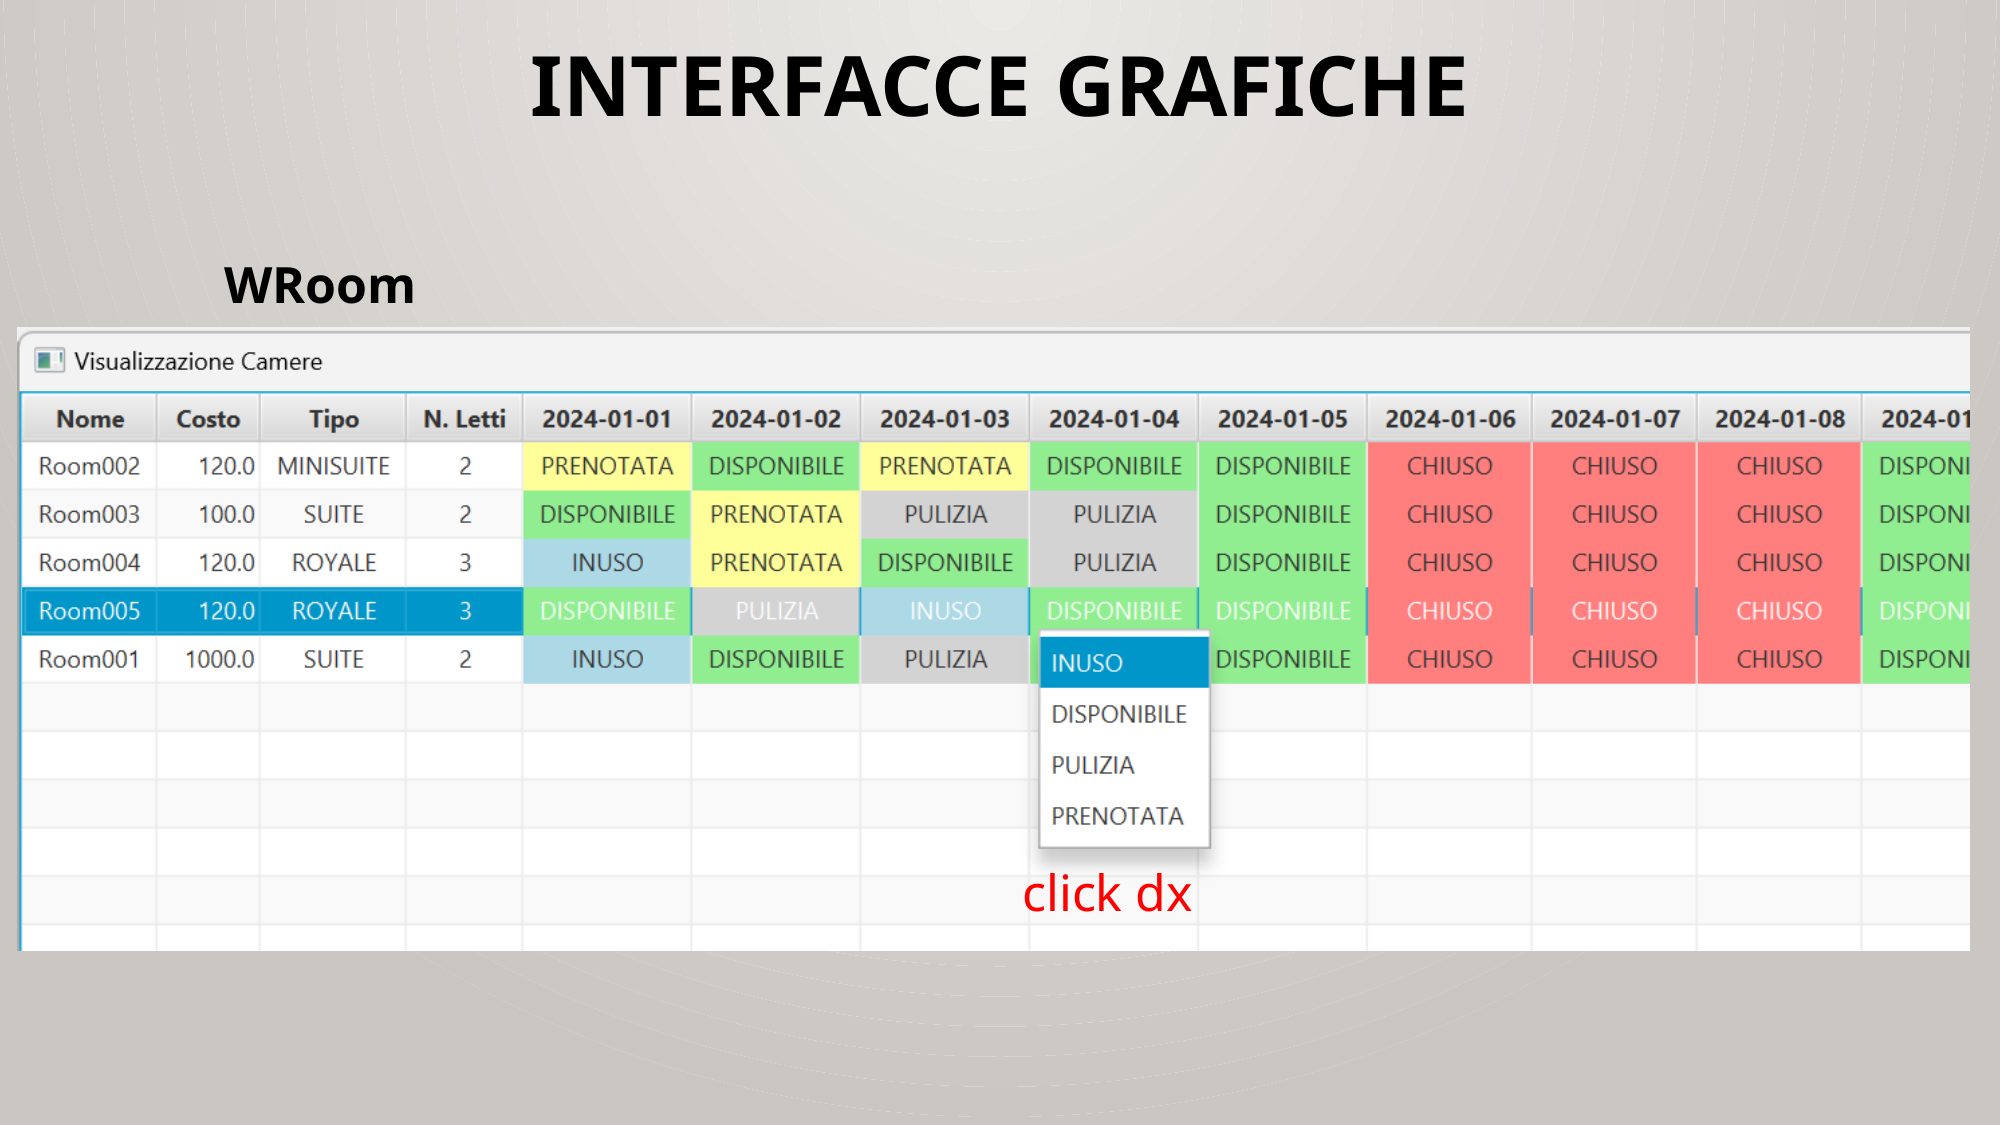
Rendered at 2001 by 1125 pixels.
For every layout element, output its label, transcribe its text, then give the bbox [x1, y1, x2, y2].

text_box Interfacce grafiche [0, 0, 2000, 174]
text_box WRoom [144, 233, 497, 327]
picture [16, 327, 1971, 951]
